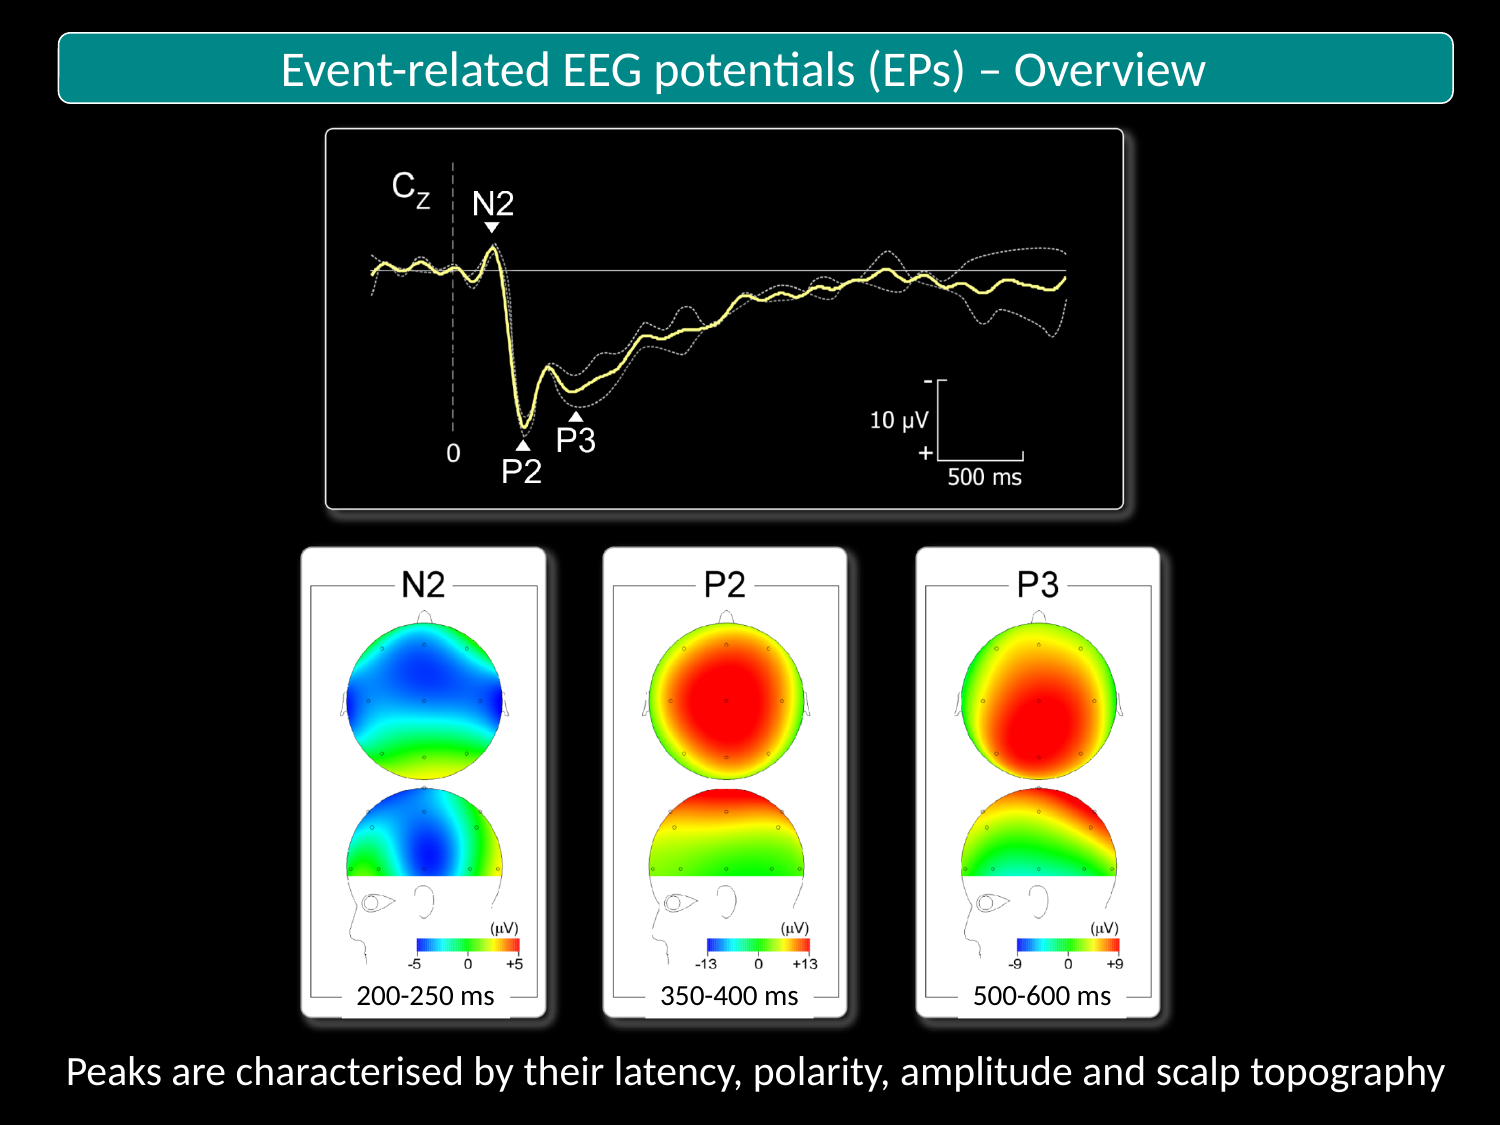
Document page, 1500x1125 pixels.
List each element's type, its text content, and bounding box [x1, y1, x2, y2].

text_box [58, 32, 259, 104]
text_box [292, 538, 564, 1036]
text_box Peaks are characterised by their latency, polarity, amplitude and scalp topography [46, 1036, 1500, 1108]
picture [316, 118, 1142, 528]
text_box Event-related EEG potentials (EPs) – Overview [259, 30, 1222, 109]
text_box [594, 538, 866, 1036]
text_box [906, 538, 1178, 1036]
text_box [1222, 32, 1454, 104]
